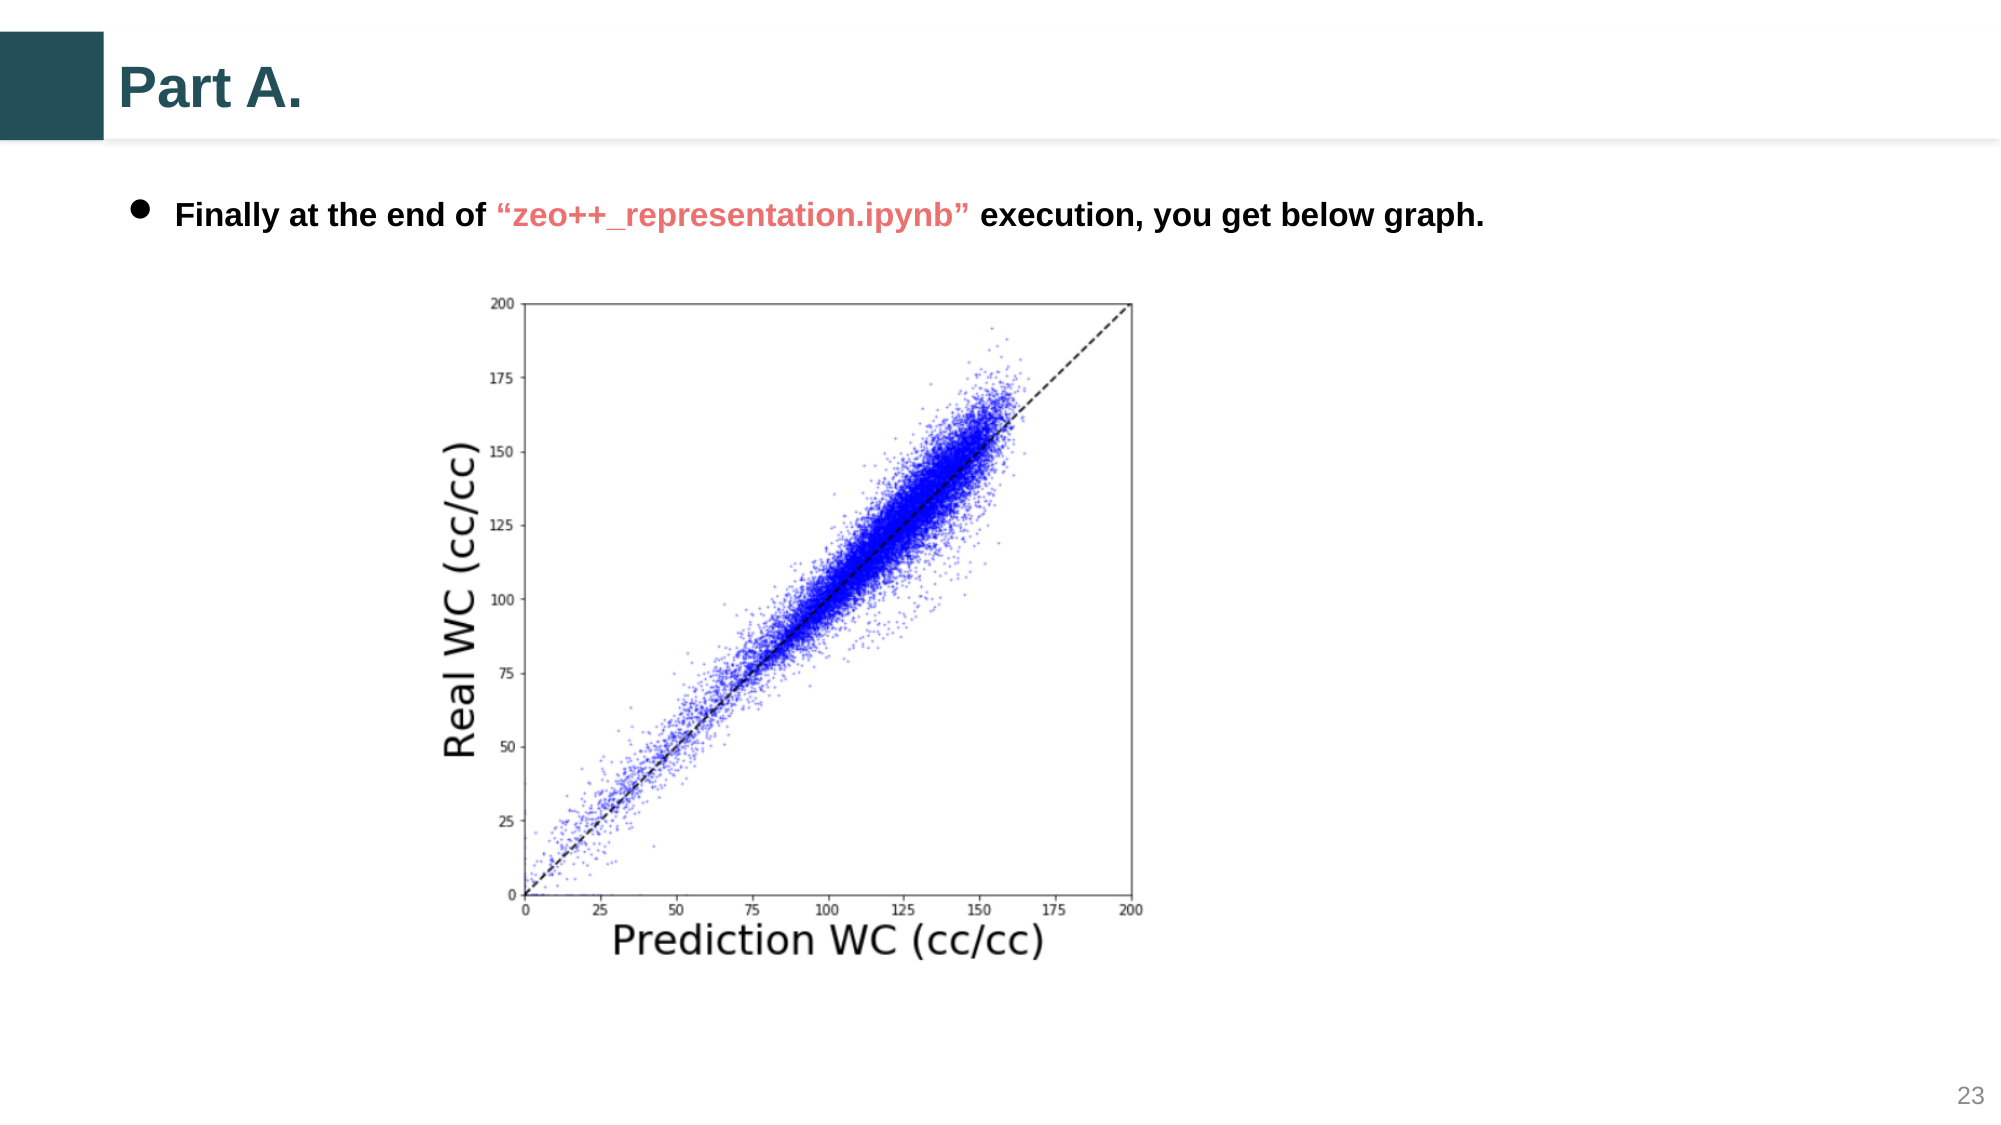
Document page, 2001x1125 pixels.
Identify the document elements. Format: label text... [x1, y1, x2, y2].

text_box Part A. [105, 42, 1225, 127]
slide_number 23 [1550, 1065, 2000, 1125]
picture [415, 291, 1153, 976]
text_box Finally at the end of “zeo++_representation.ipynb” execution, you get below graph. [113, 166, 1501, 660]
text_box [0, 31, 105, 141]
text_box [105, 31, 2000, 140]
